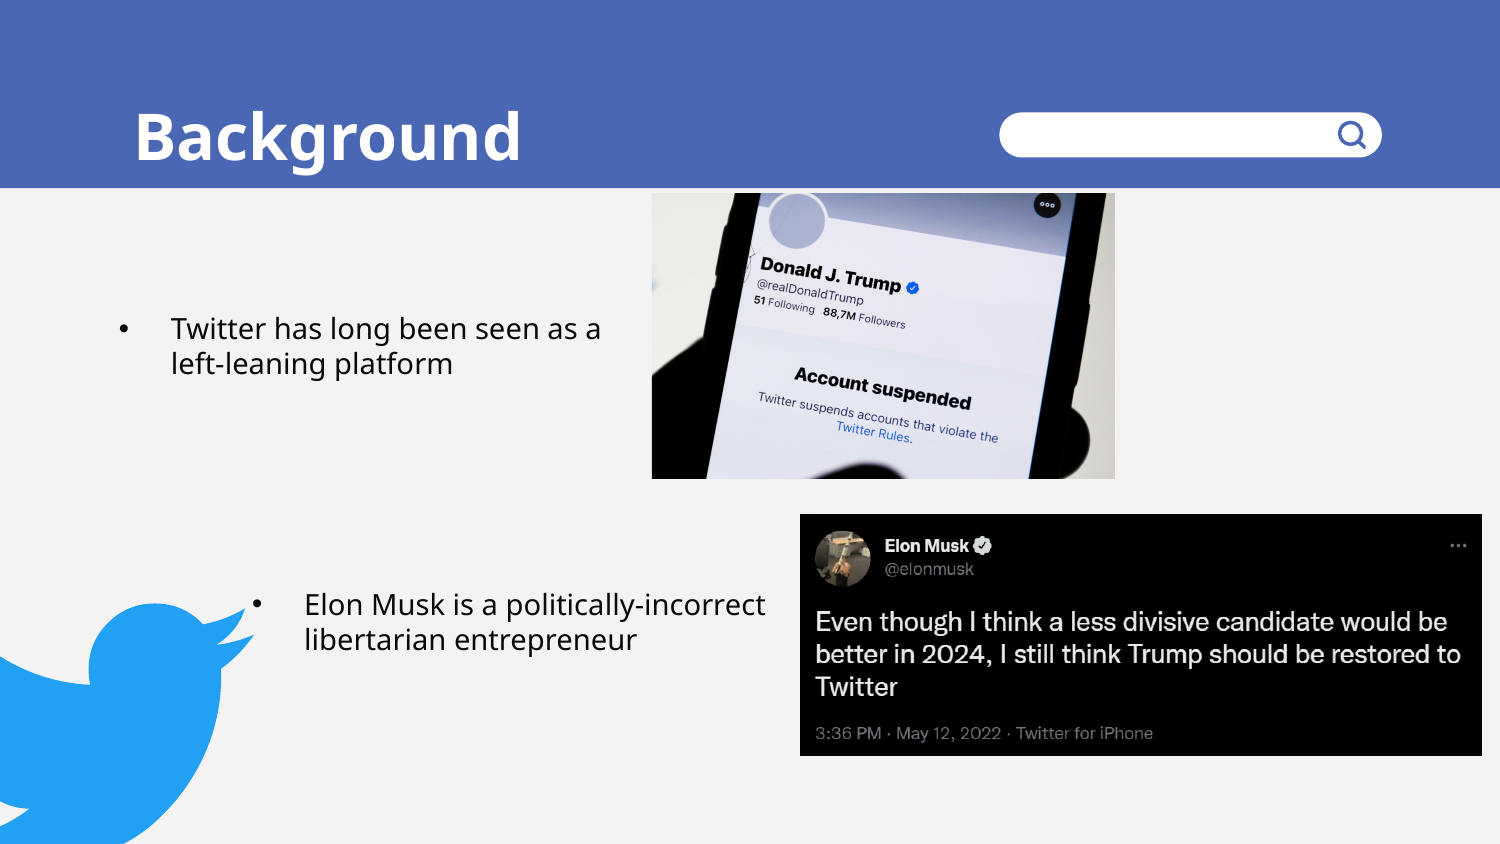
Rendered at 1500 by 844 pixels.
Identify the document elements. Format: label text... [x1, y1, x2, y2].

picture [651, 193, 1116, 479]
picture [800, 514, 1483, 756]
subtitle Twitter has long been seen as a left-leaning platform [80, 287, 646, 404]
title Background [118, 88, 972, 182]
text_box [0, 601, 224, 844]
text_box Elon Musk is a politically-incorrect libertarian entrepreneur [214, 563, 794, 679]
